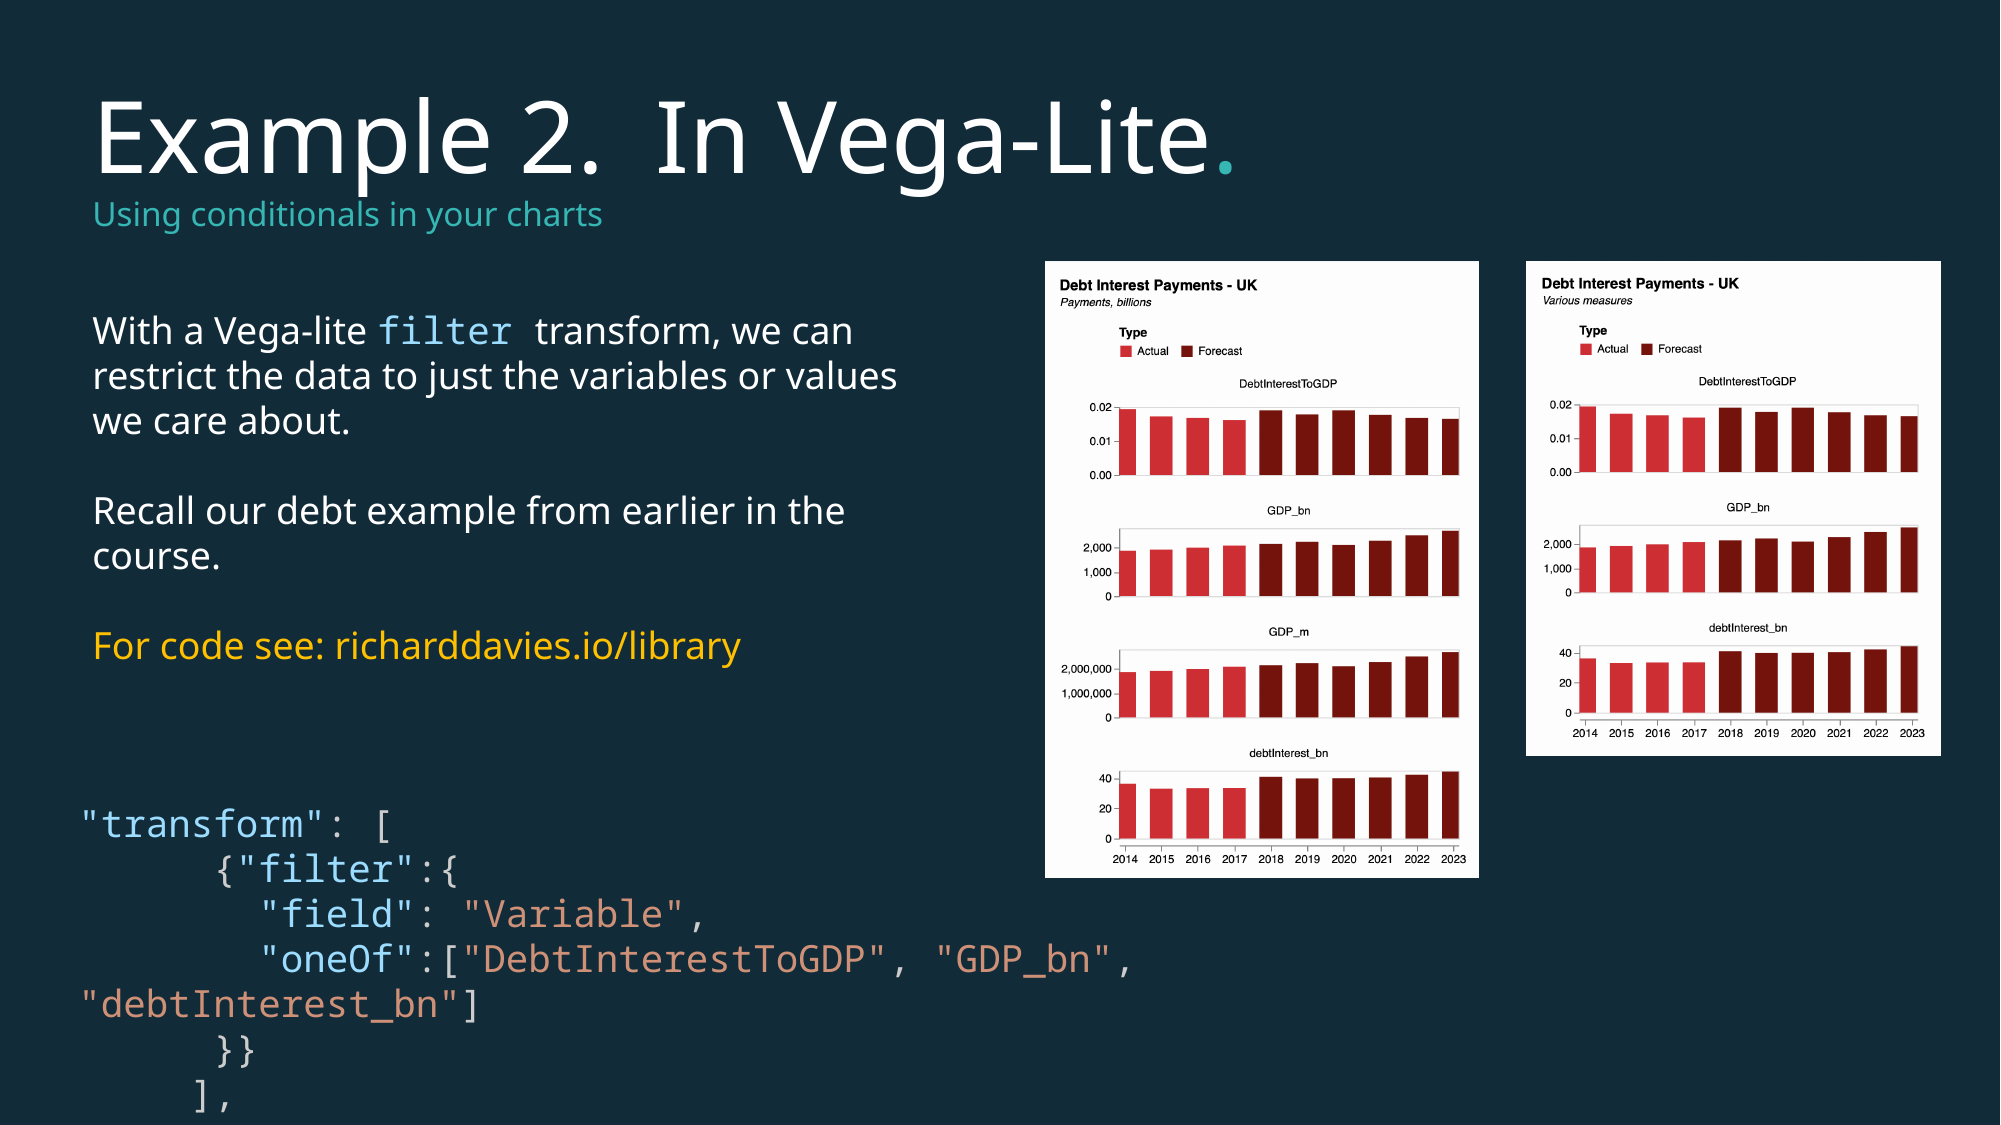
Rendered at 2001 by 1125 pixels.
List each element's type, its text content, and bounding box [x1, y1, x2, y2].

text_box Example 2. In Vega-Lite. Using conditionals in your charts [77, 66, 1401, 209]
picture [1526, 261, 1941, 756]
text_box With a Vega-lite filter transform, we can restrict the data to just the variables or values we care about. Recall our debt example from earlier in the course. For code see: richarddavies.io/library [77, 299, 921, 675]
picture [1045, 261, 1480, 878]
text_box "transform": [ {"filter":{ "field": "Variable", "oneOf":["DebtInterestToGDP", "GDP_bn", "debtInterest_bn"] }} ], [63, 792, 1456, 1122]
